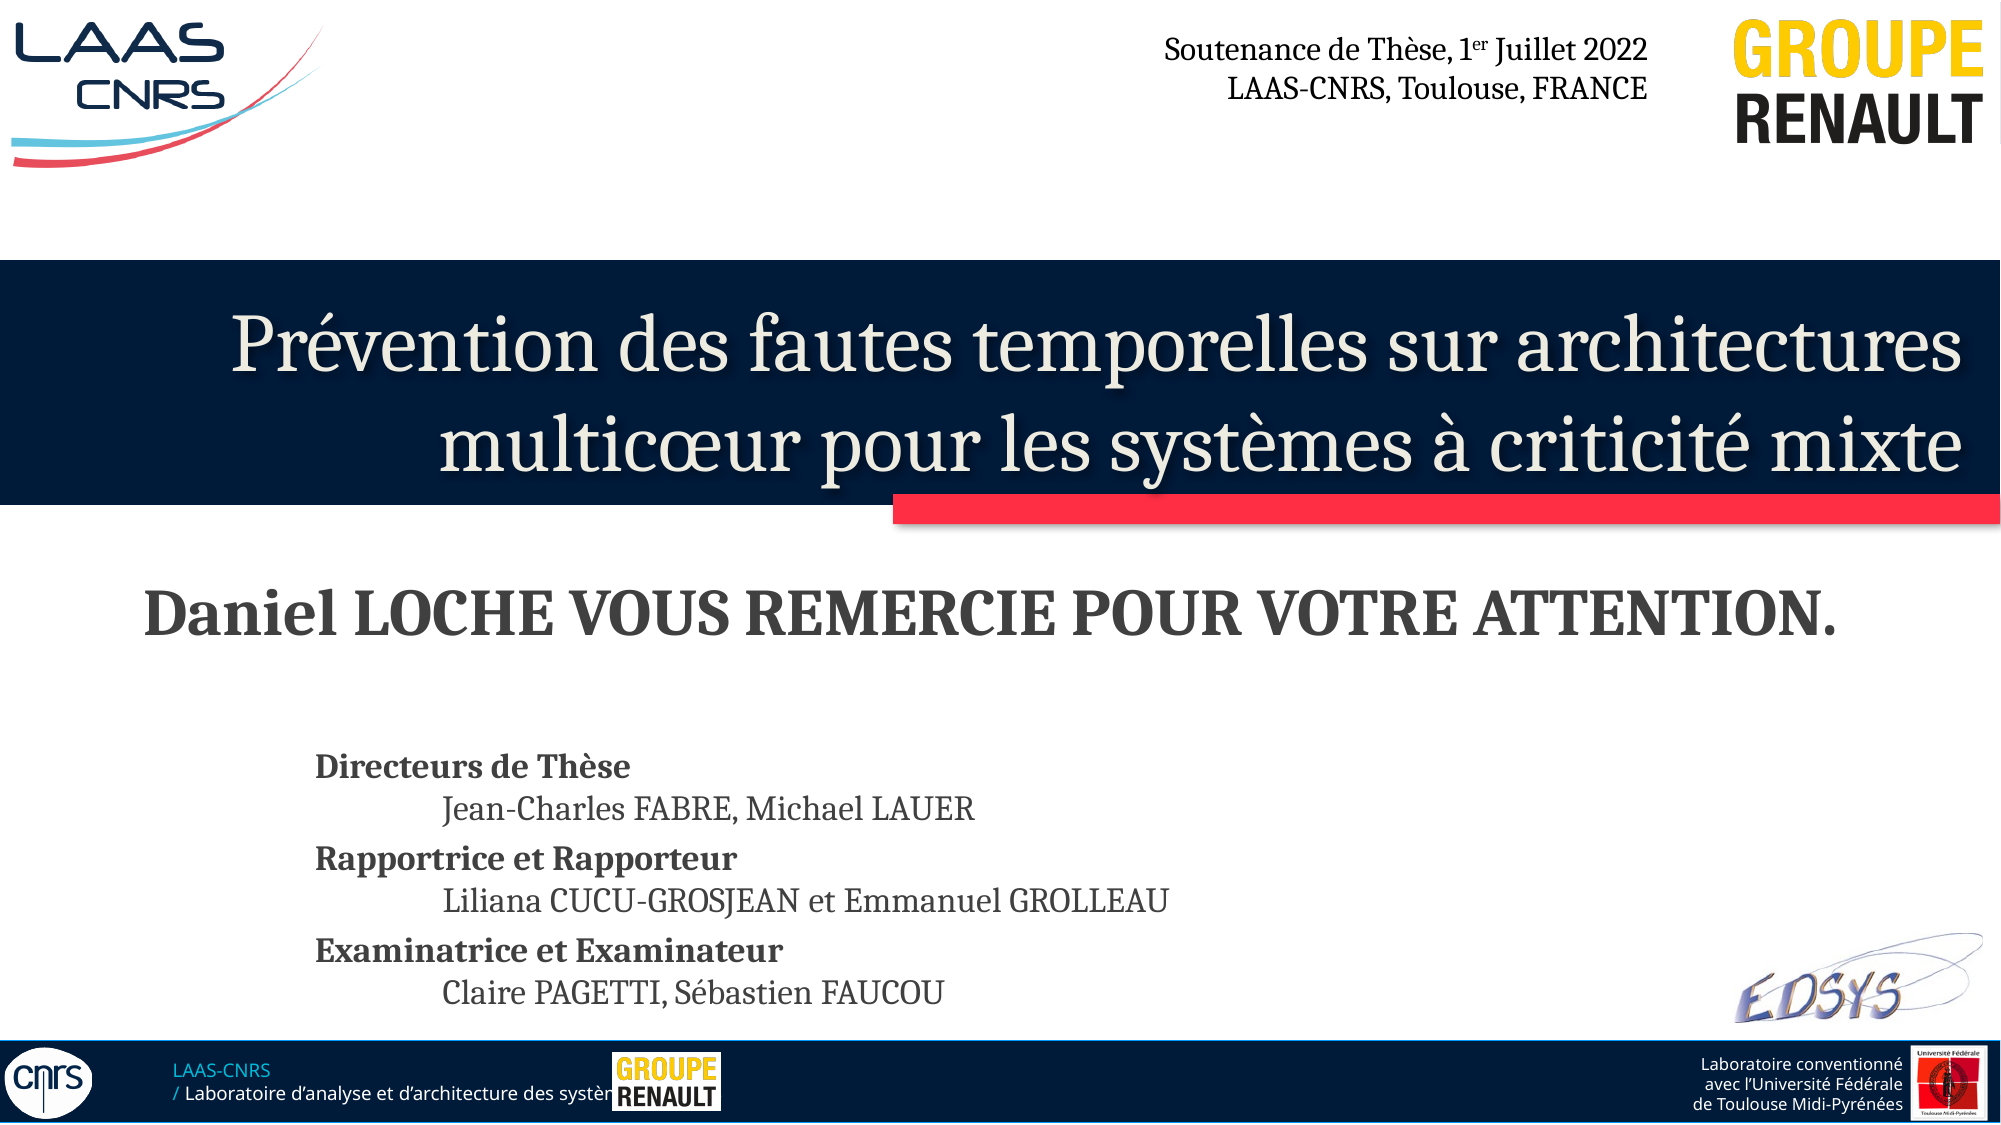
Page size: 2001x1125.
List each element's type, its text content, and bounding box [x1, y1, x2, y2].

picture [1733, 933, 1983, 1023]
text_box Soutenance de Thèse, 1er Juillet 2022 LAAS-CNRS, Toulouse, FRANCE [1150, 19, 1663, 114]
picture [1910, 1045, 1988, 1121]
picture [0, 0, 334, 173]
title Prévention des fautes temporelles sur architectures multicœur pour les systèmes à criticité mixte [0, 287, 2000, 487]
subtitle Daniel Loche vous remercie pour votre attention. [0, 561, 1983, 661]
text_box Directeurs de Thèse Jean-Charles Fabre, Michael Lauer Rapportrice et Rapporteur Liliana Cucu-Grosjean et Emmanuel Grolleau Examinatrice et Examinateur Claire Pagetti, Sébastien Faucou [300, 735, 1700, 1023]
picture [611, 1051, 721, 1112]
picture [1734, 19, 1983, 145]
